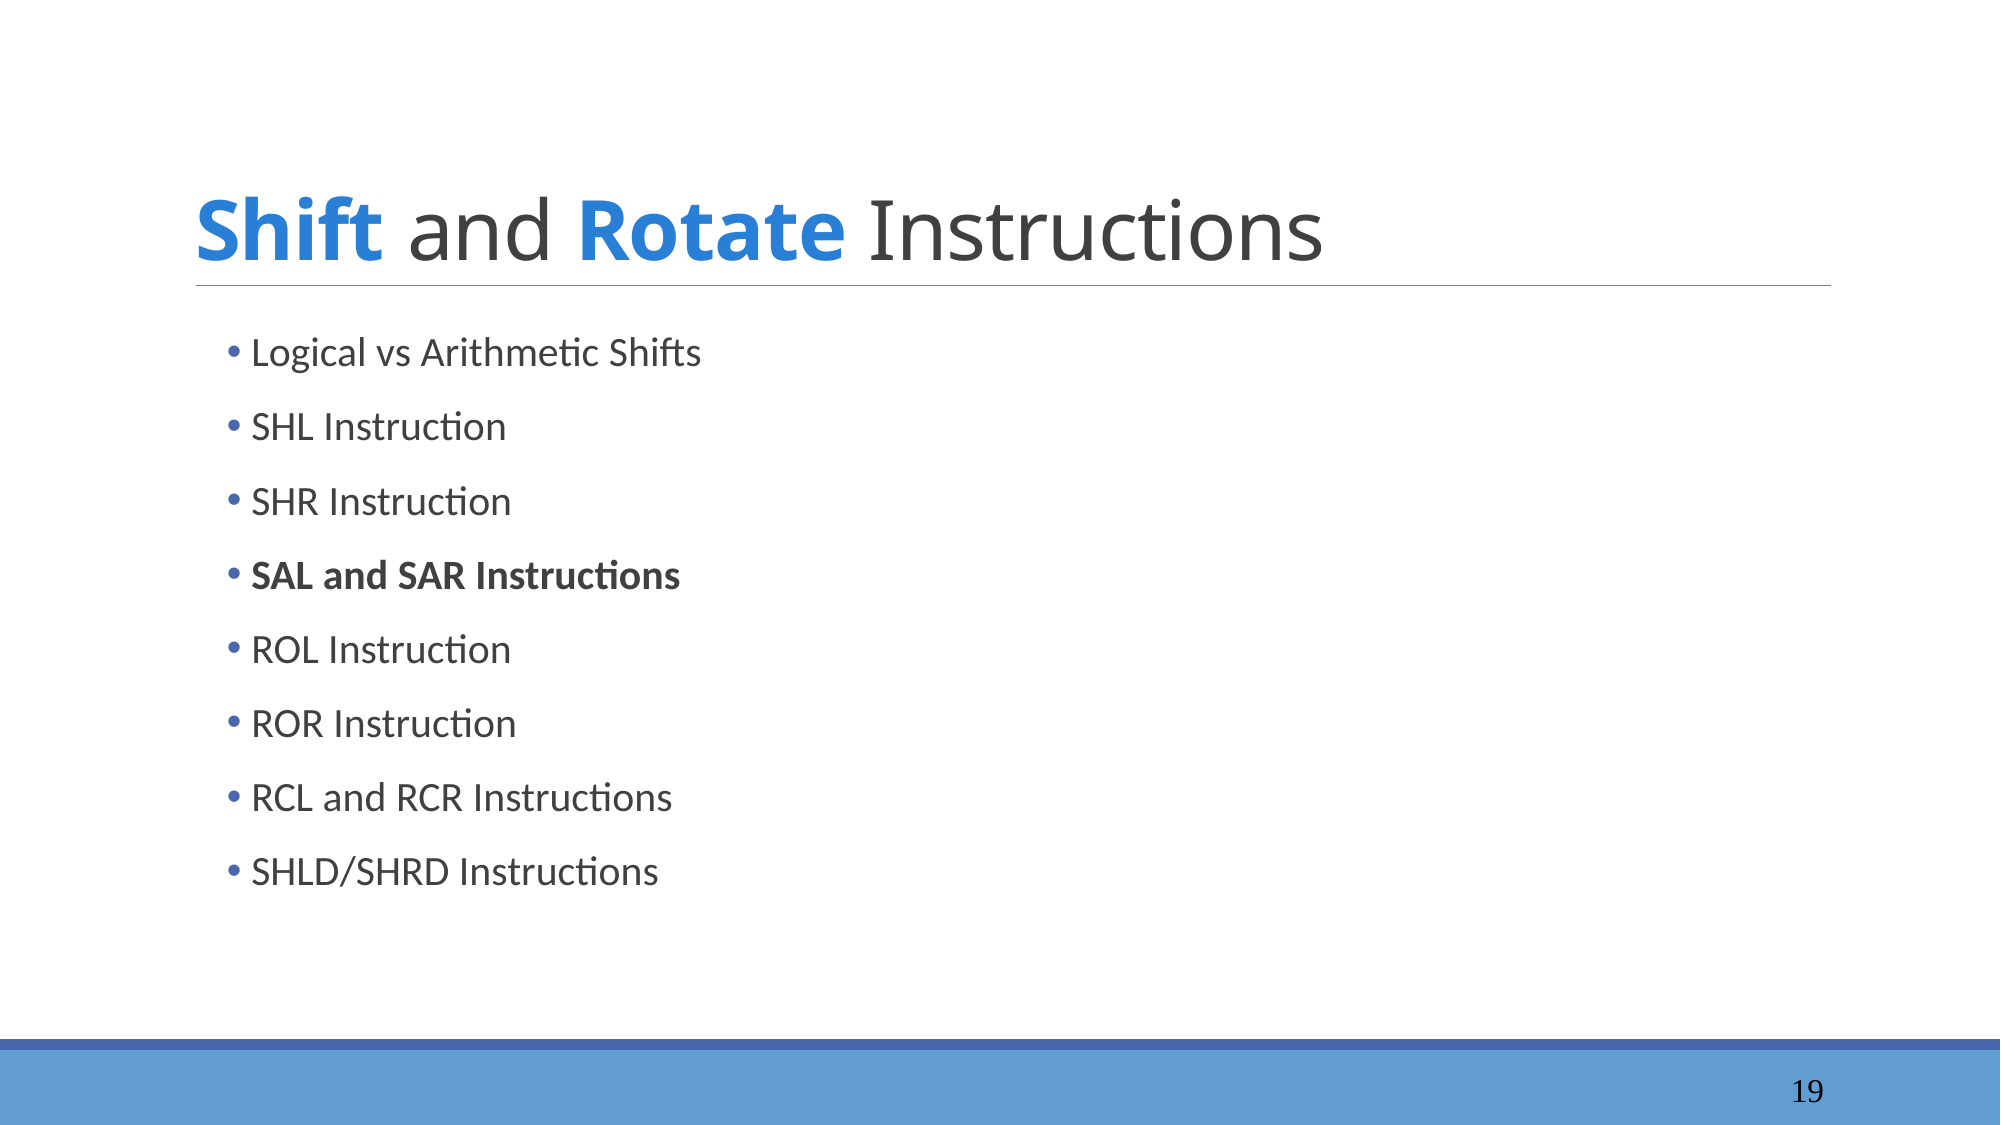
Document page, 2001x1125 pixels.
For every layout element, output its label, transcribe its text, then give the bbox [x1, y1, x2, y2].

list Logical vs Arithmetic Shifts SHL Instruction SHR Instruction SAL and SAR Instructions ROL Instruction ROR Instruction RCL and RCR Instructions SHLD/SHRD Instructions [226, 323, 1277, 924]
slide_number 20 [1624, 1059, 1840, 1120]
title Shift and Rotate Instructions [180, 47, 1830, 285]
